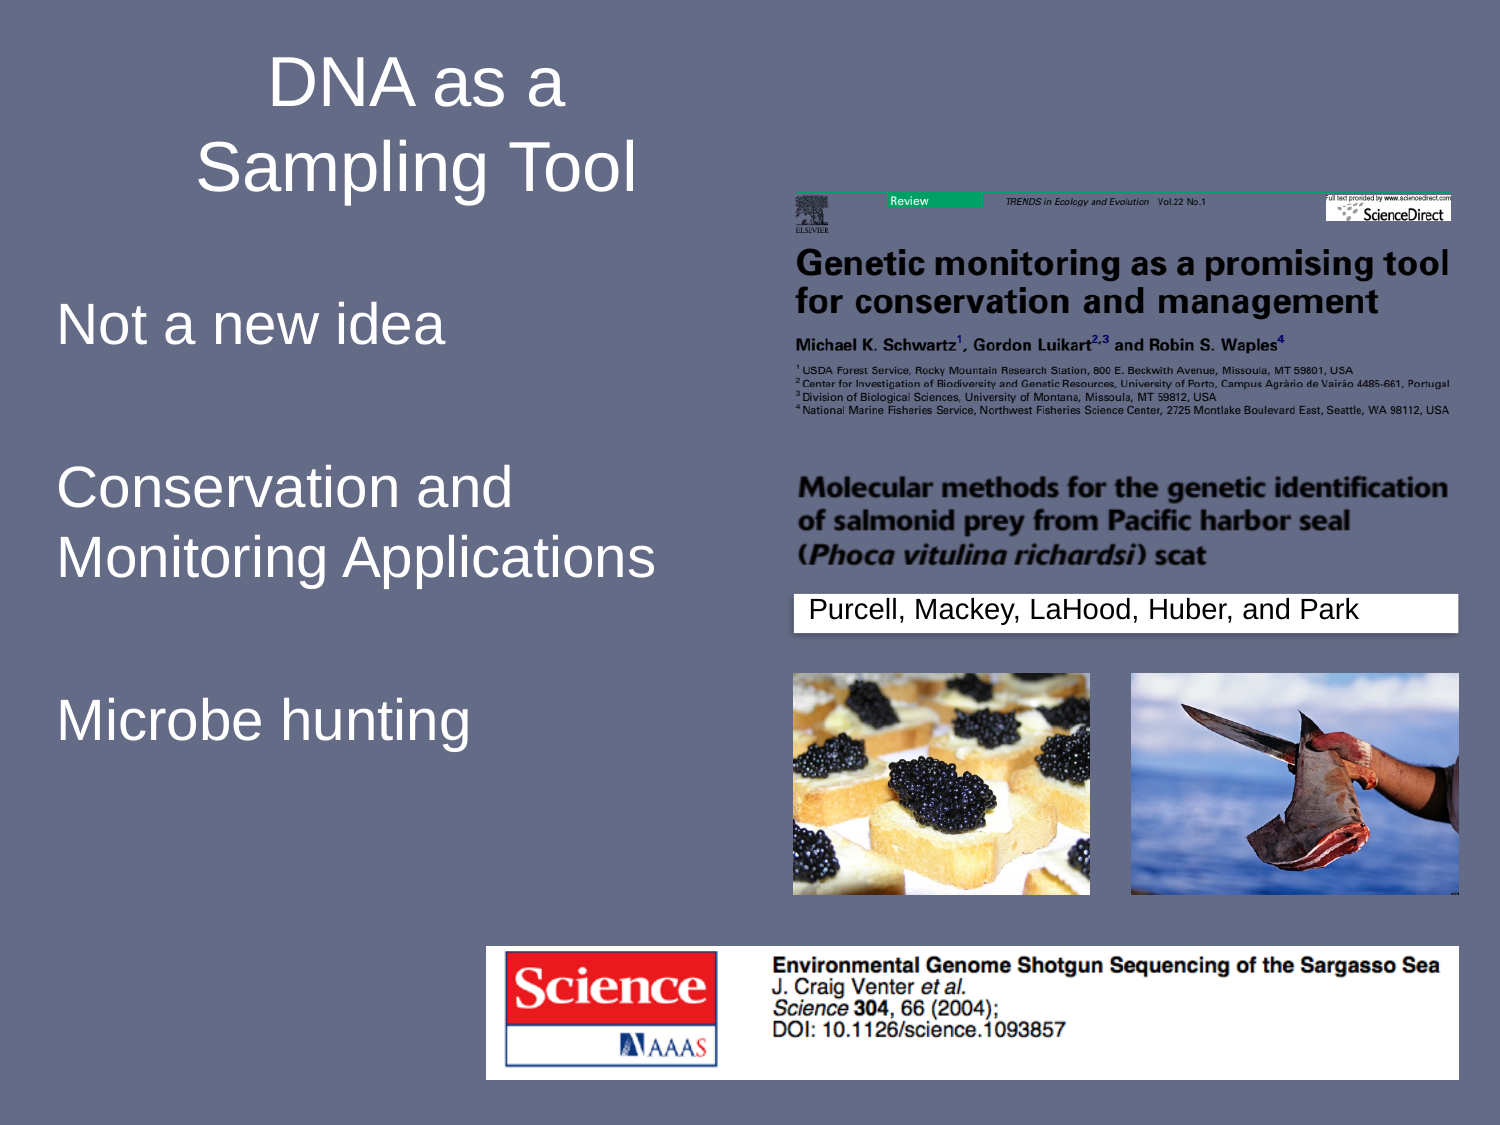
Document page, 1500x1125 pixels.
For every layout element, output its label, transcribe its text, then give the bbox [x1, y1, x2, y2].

picture [793, 189, 1459, 423]
picture [793, 672, 1090, 895]
title DNA as a Sampling Tool [144, 27, 690, 215]
picture [1130, 672, 1459, 895]
text_box Purcell, Mackey, LaHood, Huber, and Park [793, 611, 1390, 633]
picture [486, 945, 1459, 1080]
list Not a new idea Conservation and Monitoring Applications Microbe hunting [41, 278, 774, 988]
picture [793, 466, 1459, 603]
text_box [793, 610, 1459, 634]
